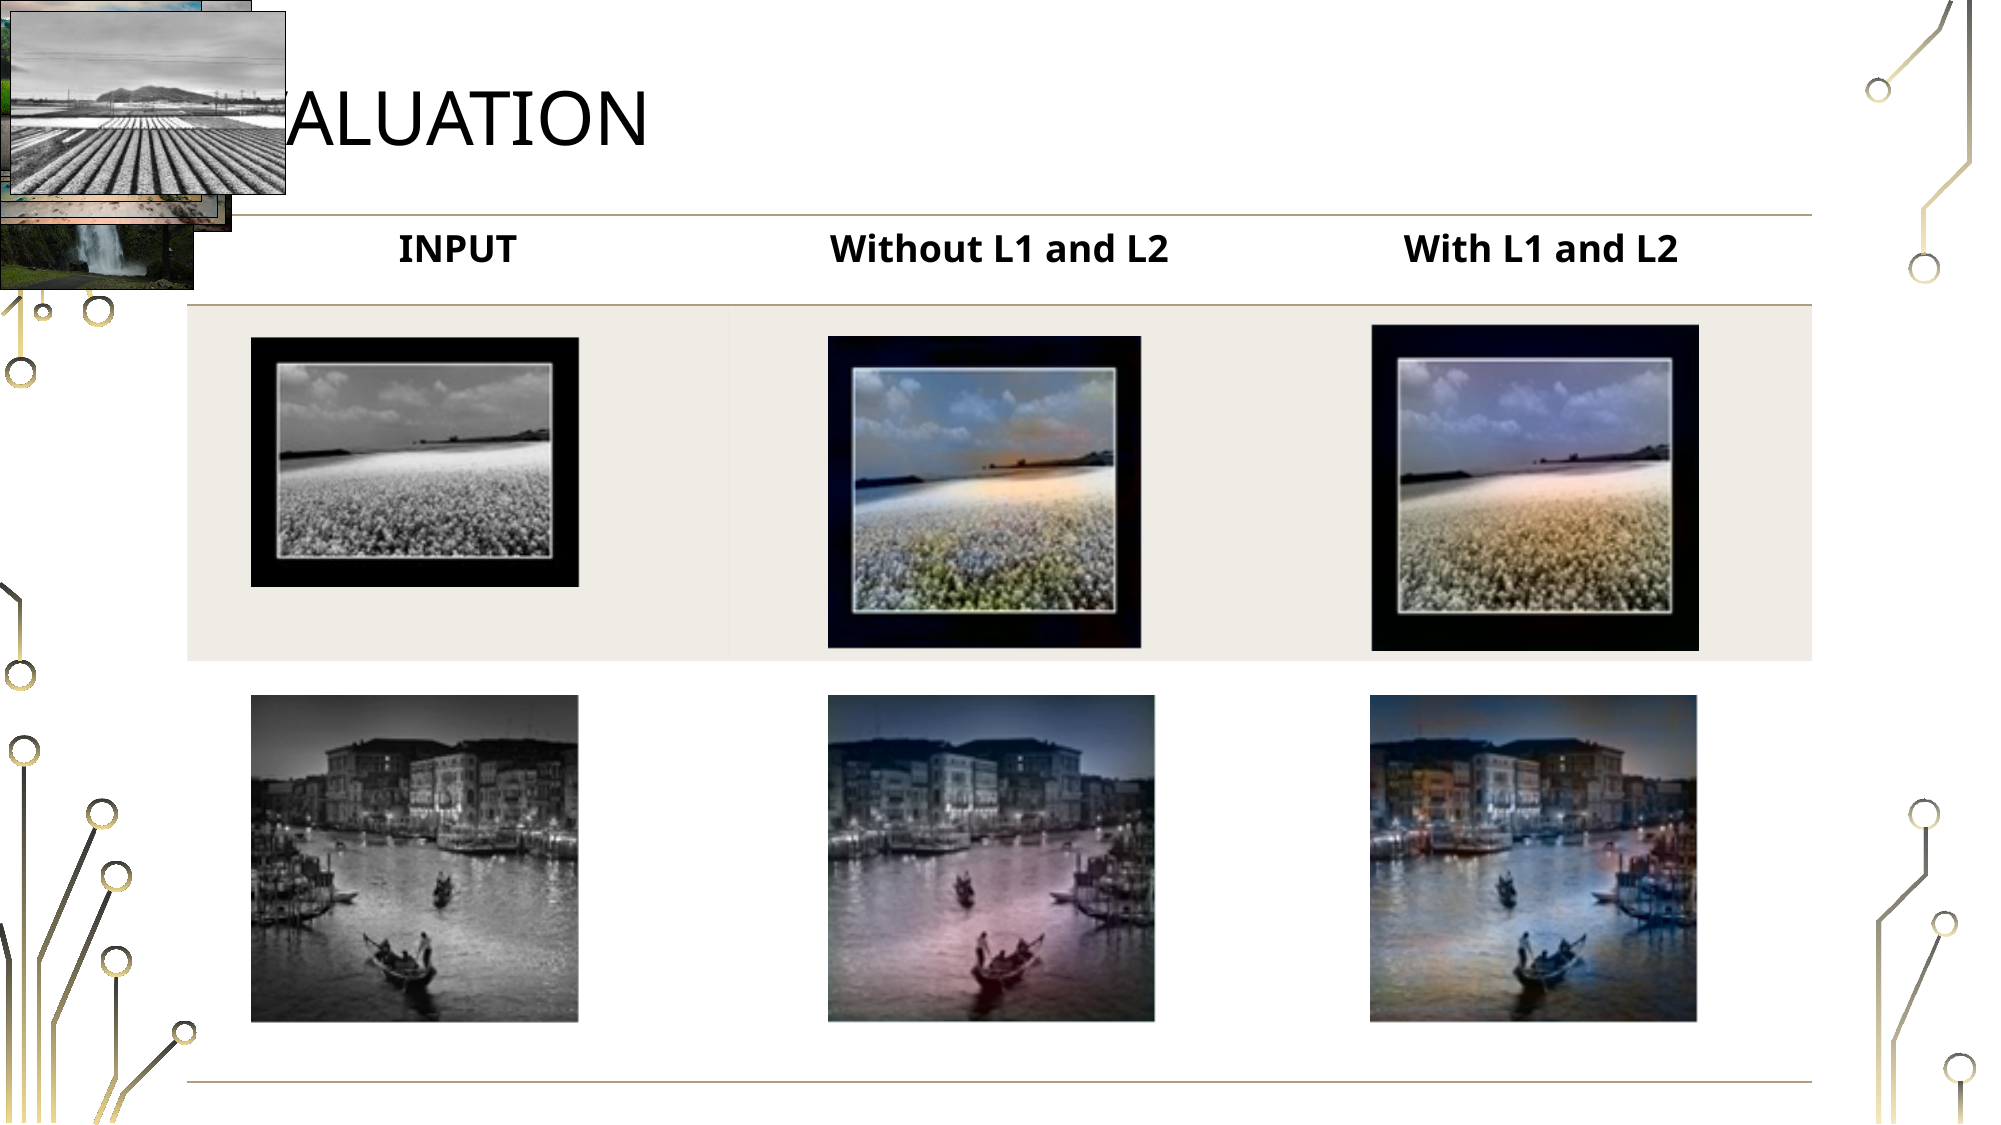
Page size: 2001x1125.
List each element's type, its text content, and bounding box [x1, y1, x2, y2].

table_header Without L1 and L2 [729, 216, 1271, 304]
picture [251, 695, 582, 1026]
picture [1, 195, 217, 217]
table_cell [729, 661, 1271, 1081]
picture [1, 171, 10, 176]
table_cell [1271, 661, 1812, 1081]
table_header INPUT [187, 216, 729, 304]
picture [1, 182, 201, 201]
picture [1, 1, 201, 114]
table_cell [729, 306, 1271, 661]
title Evaluation [232, 0, 1813, 243]
picture [1, 225, 193, 289]
picture [202, 1, 251, 11]
picture [827, 335, 1144, 652]
picture [1369, 322, 1699, 652]
picture [251, 335, 582, 588]
picture [827, 695, 1158, 1026]
picture [194, 195, 231, 231]
table_cell [187, 306, 729, 661]
picture [1, 115, 10, 170]
picture [1, 195, 225, 224]
table_cell [187, 661, 729, 1081]
picture [1370, 695, 1700, 1026]
table_cell [1271, 306, 1812, 661]
table_header With L1 and L2 [1271, 216, 1812, 304]
picture [11, 12, 285, 194]
